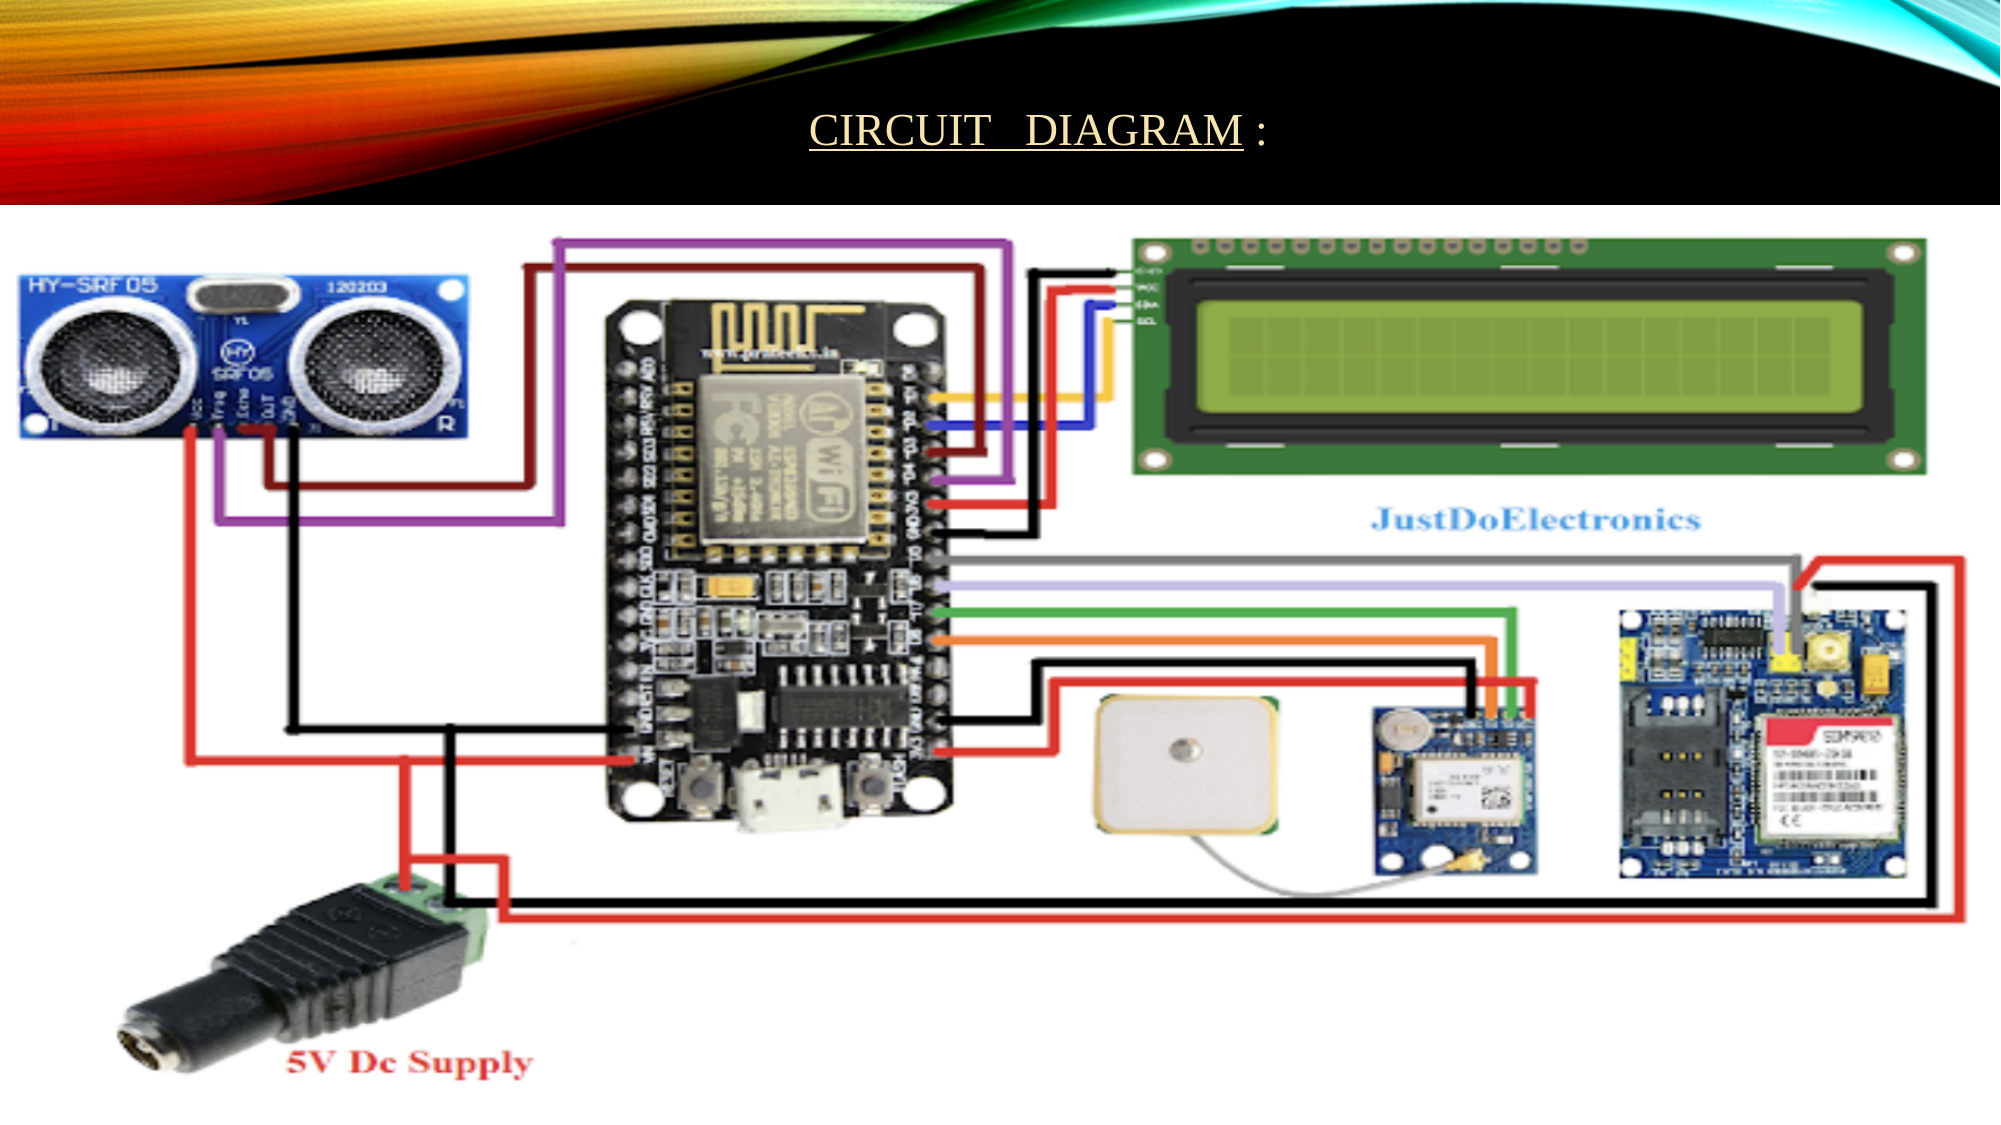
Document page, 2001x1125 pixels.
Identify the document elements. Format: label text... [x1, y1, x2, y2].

title Circuit diagram : [358, 80, 1718, 182]
picture [0, 0, 2000, 205]
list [0, 205, 2000, 1125]
